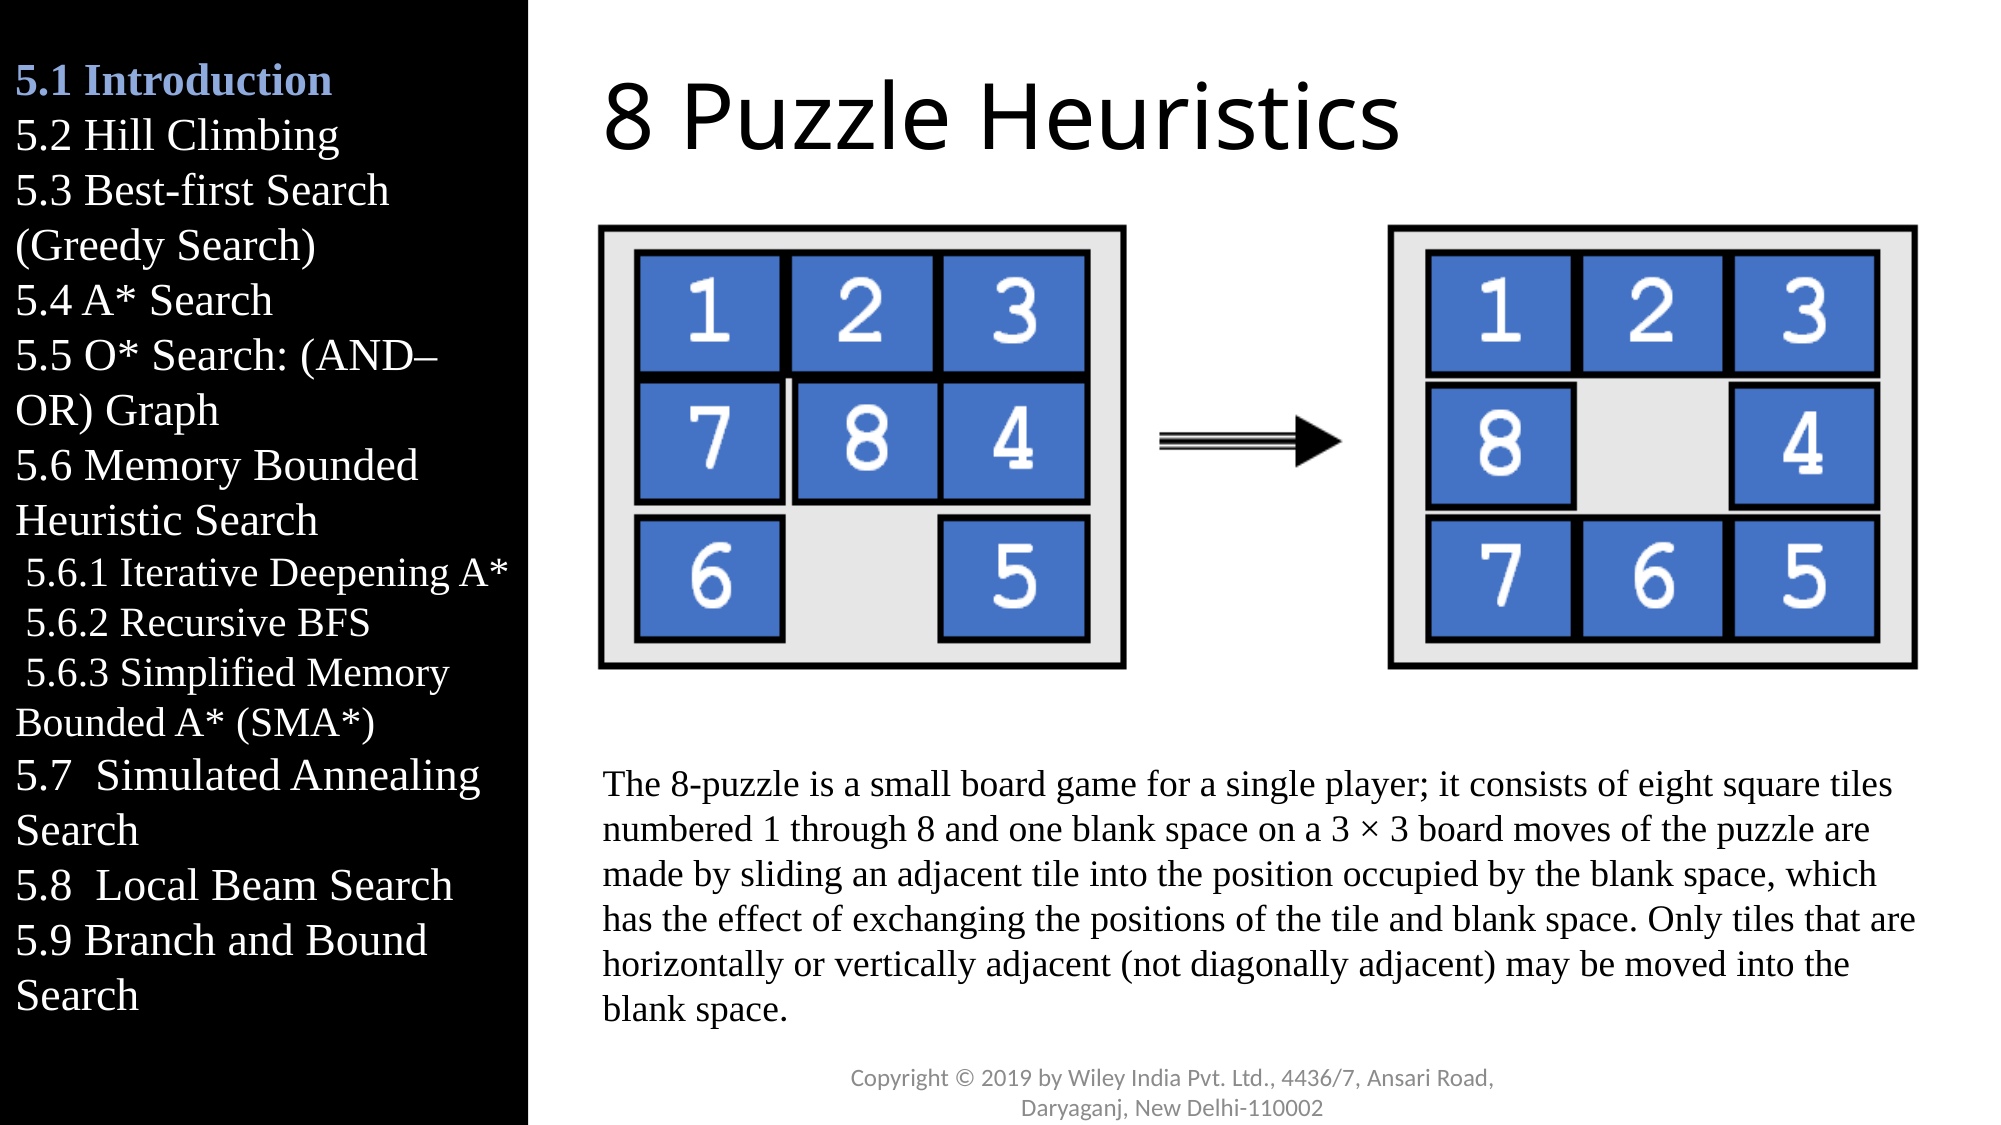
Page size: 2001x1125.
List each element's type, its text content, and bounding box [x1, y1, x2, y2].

picture [589, 206, 1951, 682]
title 8 Puzzle Heuristics [588, 33, 1812, 207]
text_box 5.1 Introduction 5.2 Hill Climbing 5.3 Best-first Search (Greedy Search) 5.4 A* Search 5.5 O* Search: (AND–OR) Graph 5.6 Memory Bounded Heuristic Search 5.6.1 Iterative Deepening A* 5.6.2 Recursive BFS 5.6.3 Simplified Memory Bounded A* (SMA*) 5.7 Simulated Annealing Search 5.8 Local Beam Search 5.9 Branch and Bound Search [0, 0, 529, 1125]
footer Copyright © 2019 by Wiley India Pvt. Ltd., 4436/7, Ansari Road, Daryaganj, New Delhi-110002 [835, 1061, 1511, 1122]
text_box The 8-puzzle is a small board game for a single player; it consists of eight square tiles numbered 1 through 8 and one blank space on a 3 × 3 board moves of the puzzle are made by sliding an adjacent tile into the position occupied by the blank space, which has the effect of exchanging the positions of the tile and blank space. Only tiles that are horizontally or vertically adjacent (not diagonally adjacent) may be moved into the blank space. [587, 751, 1951, 1036]
